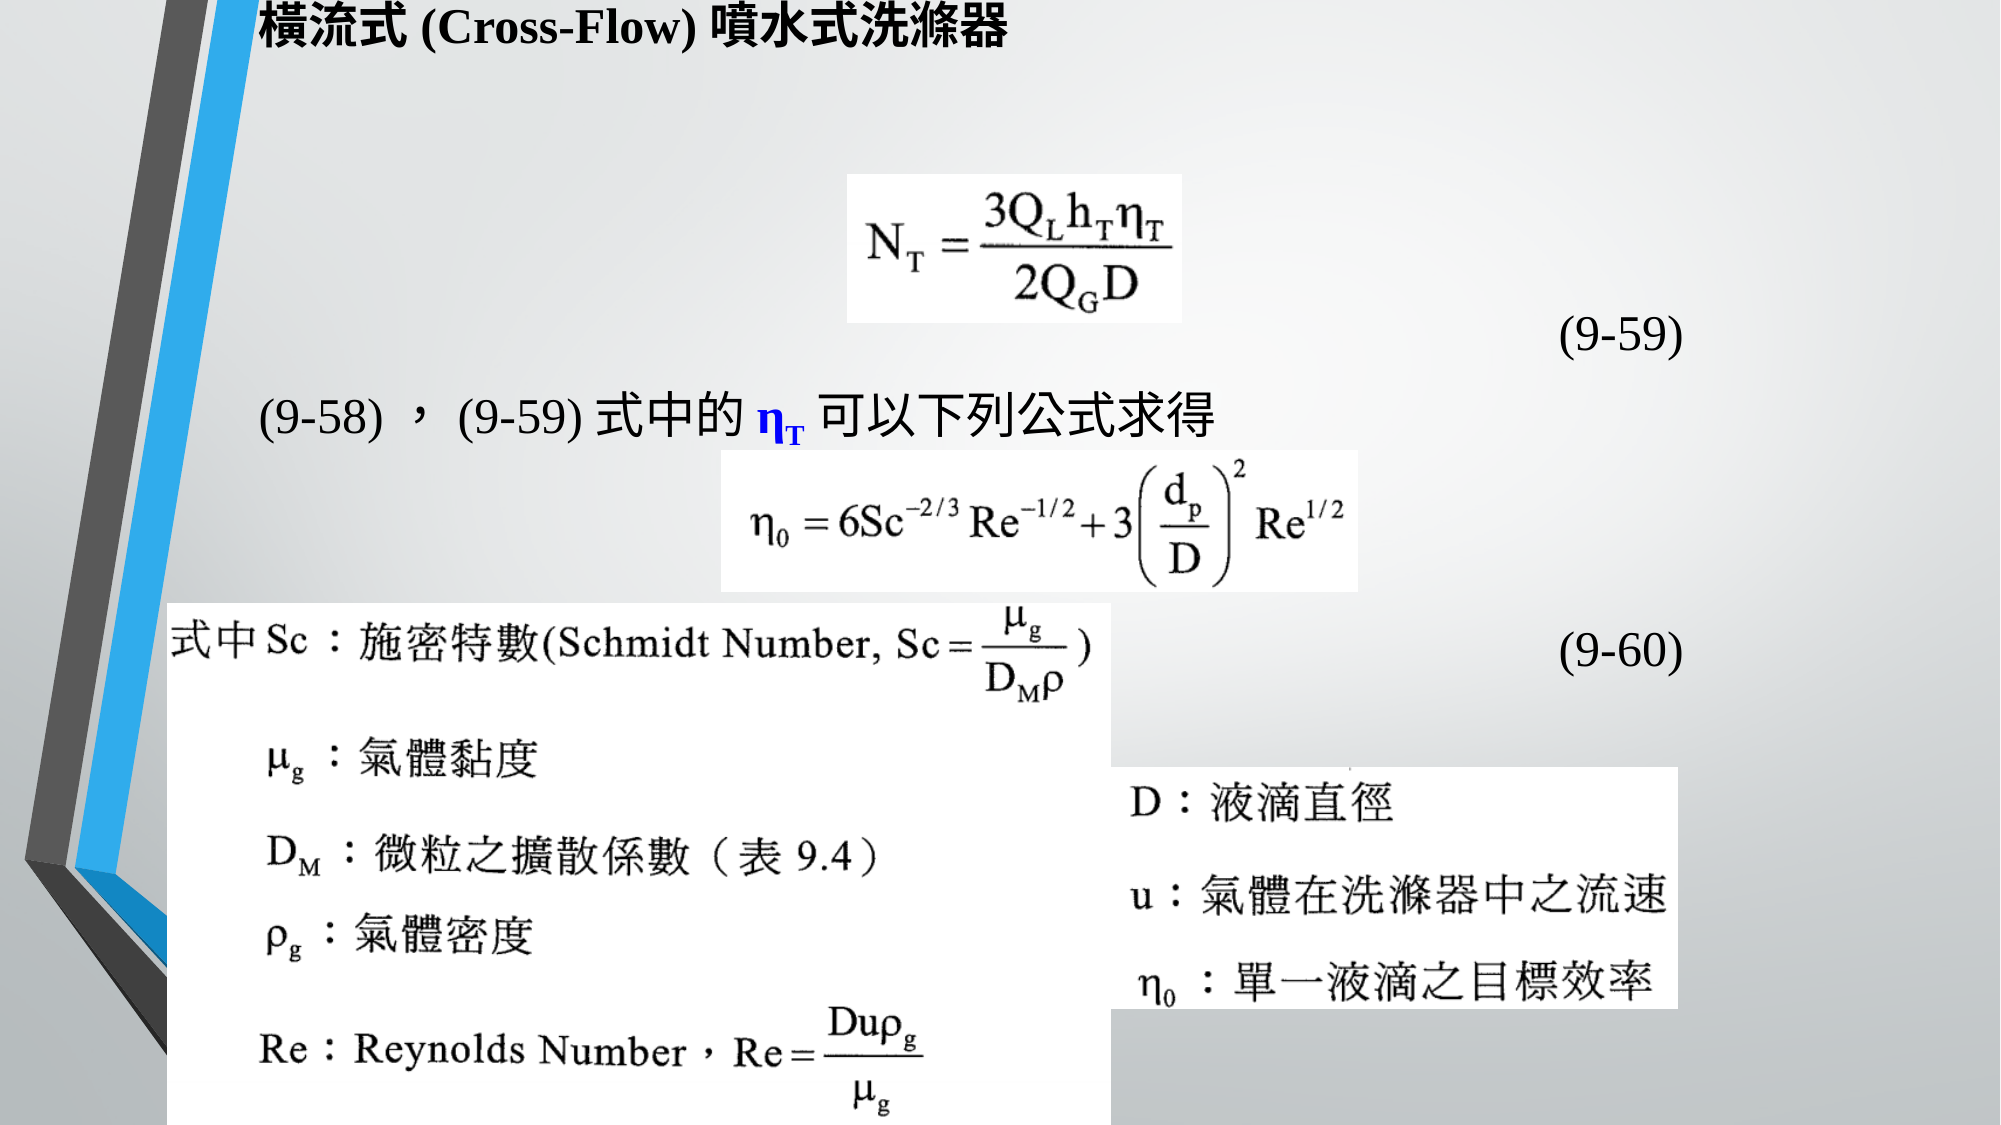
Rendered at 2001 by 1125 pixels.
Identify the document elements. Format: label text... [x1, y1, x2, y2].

list 橫流式(Cross-Flow)噴水式洗滌器 (9-59) (9-58)，(9-59)式中的ηT可以下列公式求得 (9-60) [243, 50, 1887, 950]
picture [166, 603, 1678, 1125]
picture [720, 450, 1358, 592]
picture [847, 174, 1183, 324]
